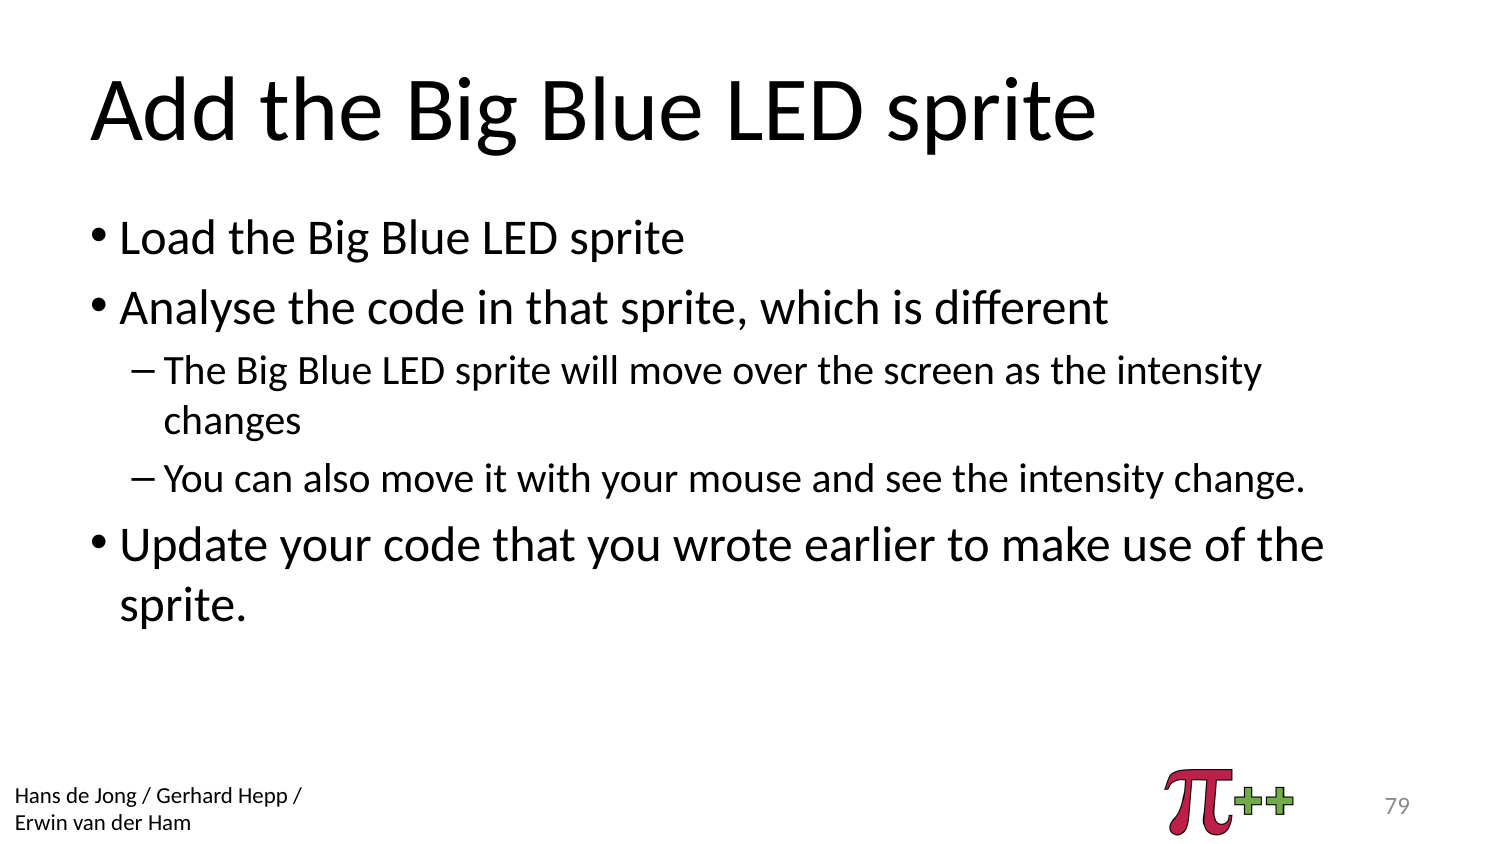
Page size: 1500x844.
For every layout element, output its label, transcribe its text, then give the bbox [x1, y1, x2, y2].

list Load the Big Blue LED sprite Analyse the code in that sprite, which is different The Big Blue LED sprite will move over the screen as the intensity changes You can also move it with your mouse and see the intensity change. Update your code that you wrote earlier to make use of the sprite. [75, 196, 1425, 754]
title Add the Big Blue LED sprite [75, 33, 1425, 175]
picture [1163, 768, 1294, 836]
slide_number 79 [1340, 782, 1425, 827]
